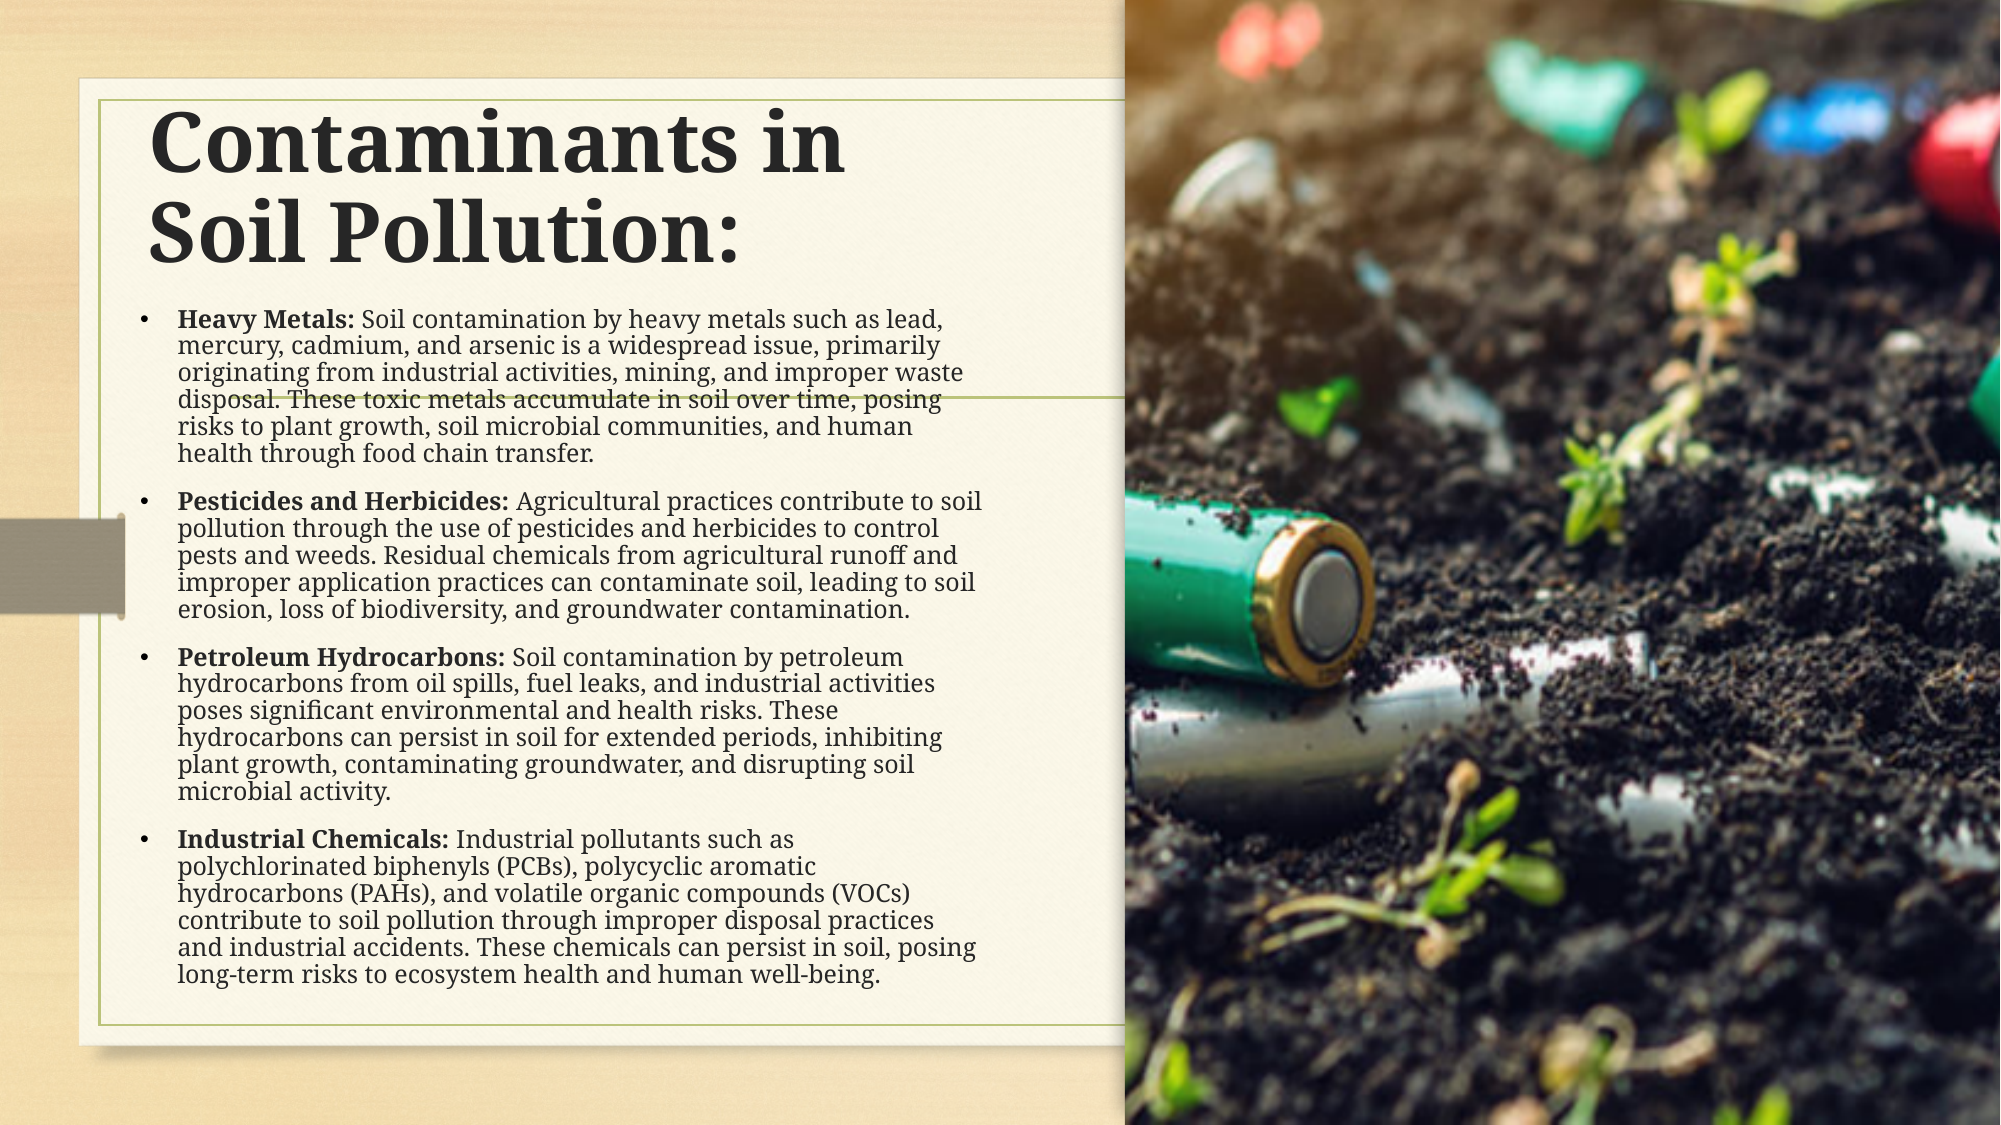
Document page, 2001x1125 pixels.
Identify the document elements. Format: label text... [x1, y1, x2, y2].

text_box [0, 0, 1124, 1125]
picture [1124, 0, 2001, 1125]
title Contaminants in Soil Pollution: [133, 50, 1009, 331]
list Heavy Metals: Soil contamination by heavy metals such as lead, mercury, cadmium, and arsenic is a widespread issue, primarily originating from industrial activities, mining, and improper waste disposal. These toxic metals accumulate in soil over time, posing risks to plant growth, soil microbial communities, and human health through food chain transfer. Pesticides and Herbicides: Agricultural practices contribute to soil pollution through the use of pesticides and herbicides to control pests and weeds. Residual chemicals from agricultural runoff and improper application practices can contaminate soil, leading to soil erosion, loss of biodiversity, and groundwater contamination. Petroleum Hydrocarbons: Soil contamination by petroleum hydrocarbons from oil spills, fuel leaks, and industrial activities poses significant environmental and health risks. These hydrocarbons can persist in soil for extended periods, inhibiting plant growth, contaminating groundwater, and disrupting soil microbial activity. Industrial Chemicals: Industrial pollutants such as polychlorinated biphenyls (PCBs), polycyclic aromatic hydrocarbons (PAHs), and volatile organic compounds (VOCs) contribute to soil pollution through improper disposal practices and industrial accidents. These chemicals can persist in soil, posing long-term risks to ecosystem health and human well-being. [124, 294, 1000, 1049]
